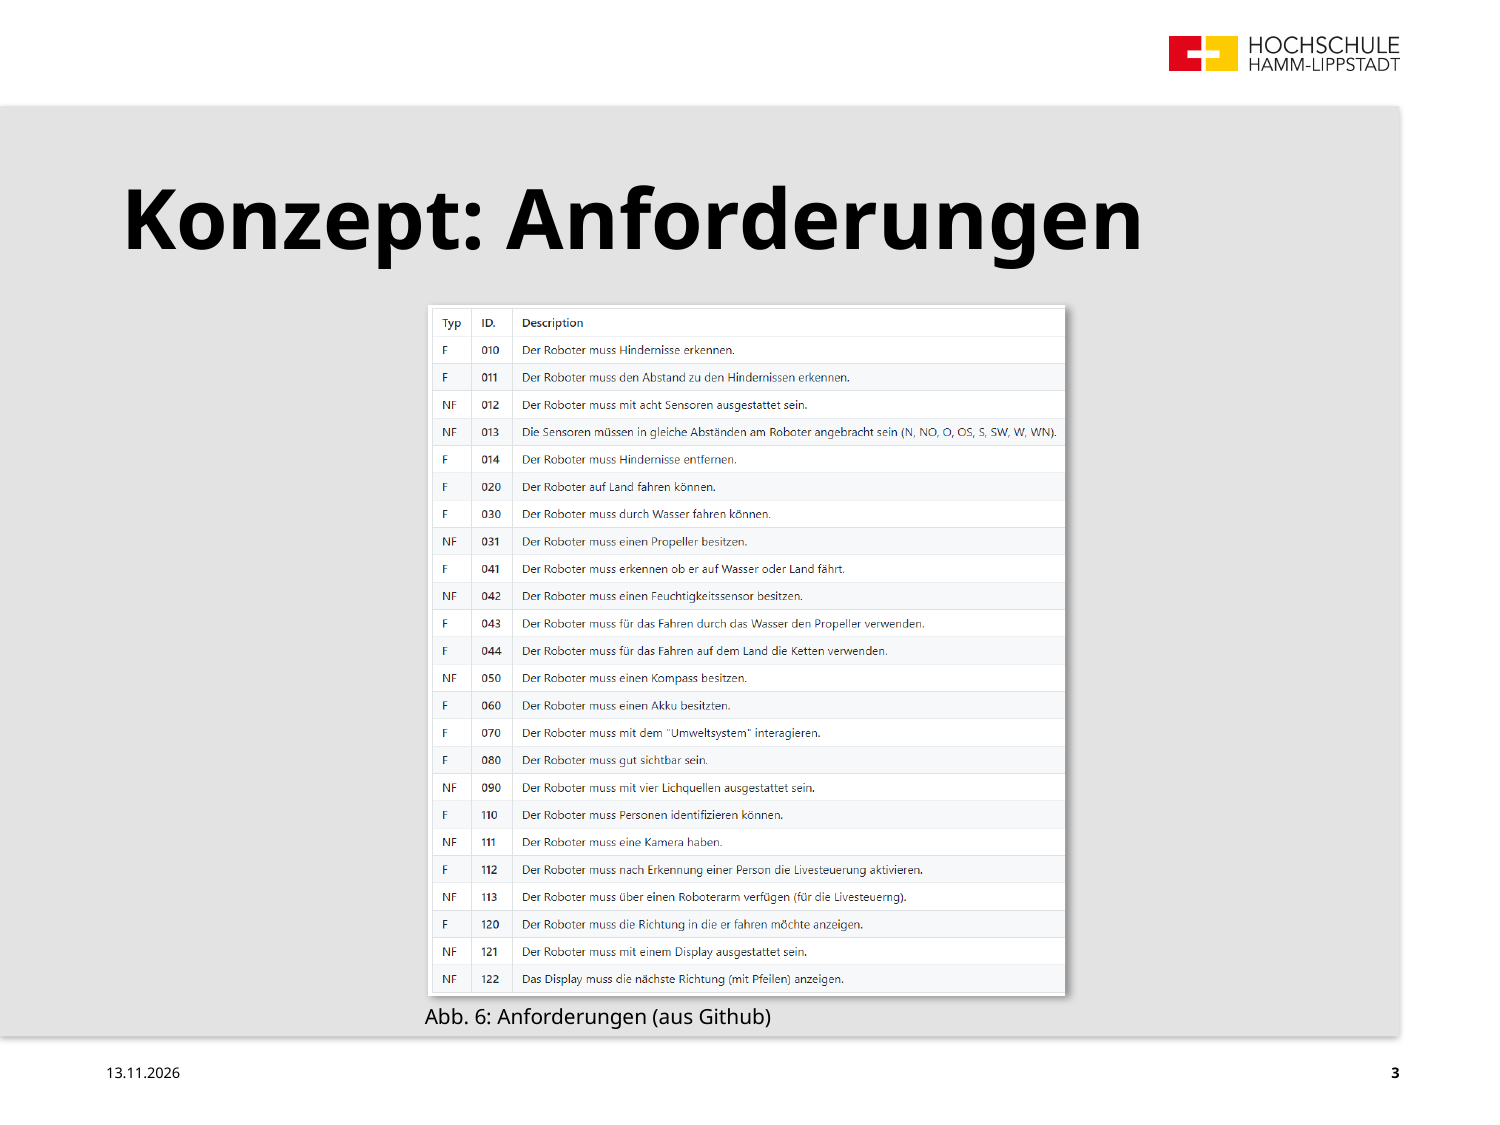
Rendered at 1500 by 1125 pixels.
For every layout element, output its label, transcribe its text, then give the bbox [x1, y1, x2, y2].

picture [1169, 36, 1400, 71]
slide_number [106, 1065, 457, 1084]
slide_number 3 [1049, 1065, 1400, 1084]
text_box Abb. 6: Anforderungen (aus Github) [410, 996, 786, 1036]
title Konzept: Anforderungen [106, 122, 1366, 310]
picture [427, 304, 1066, 997]
